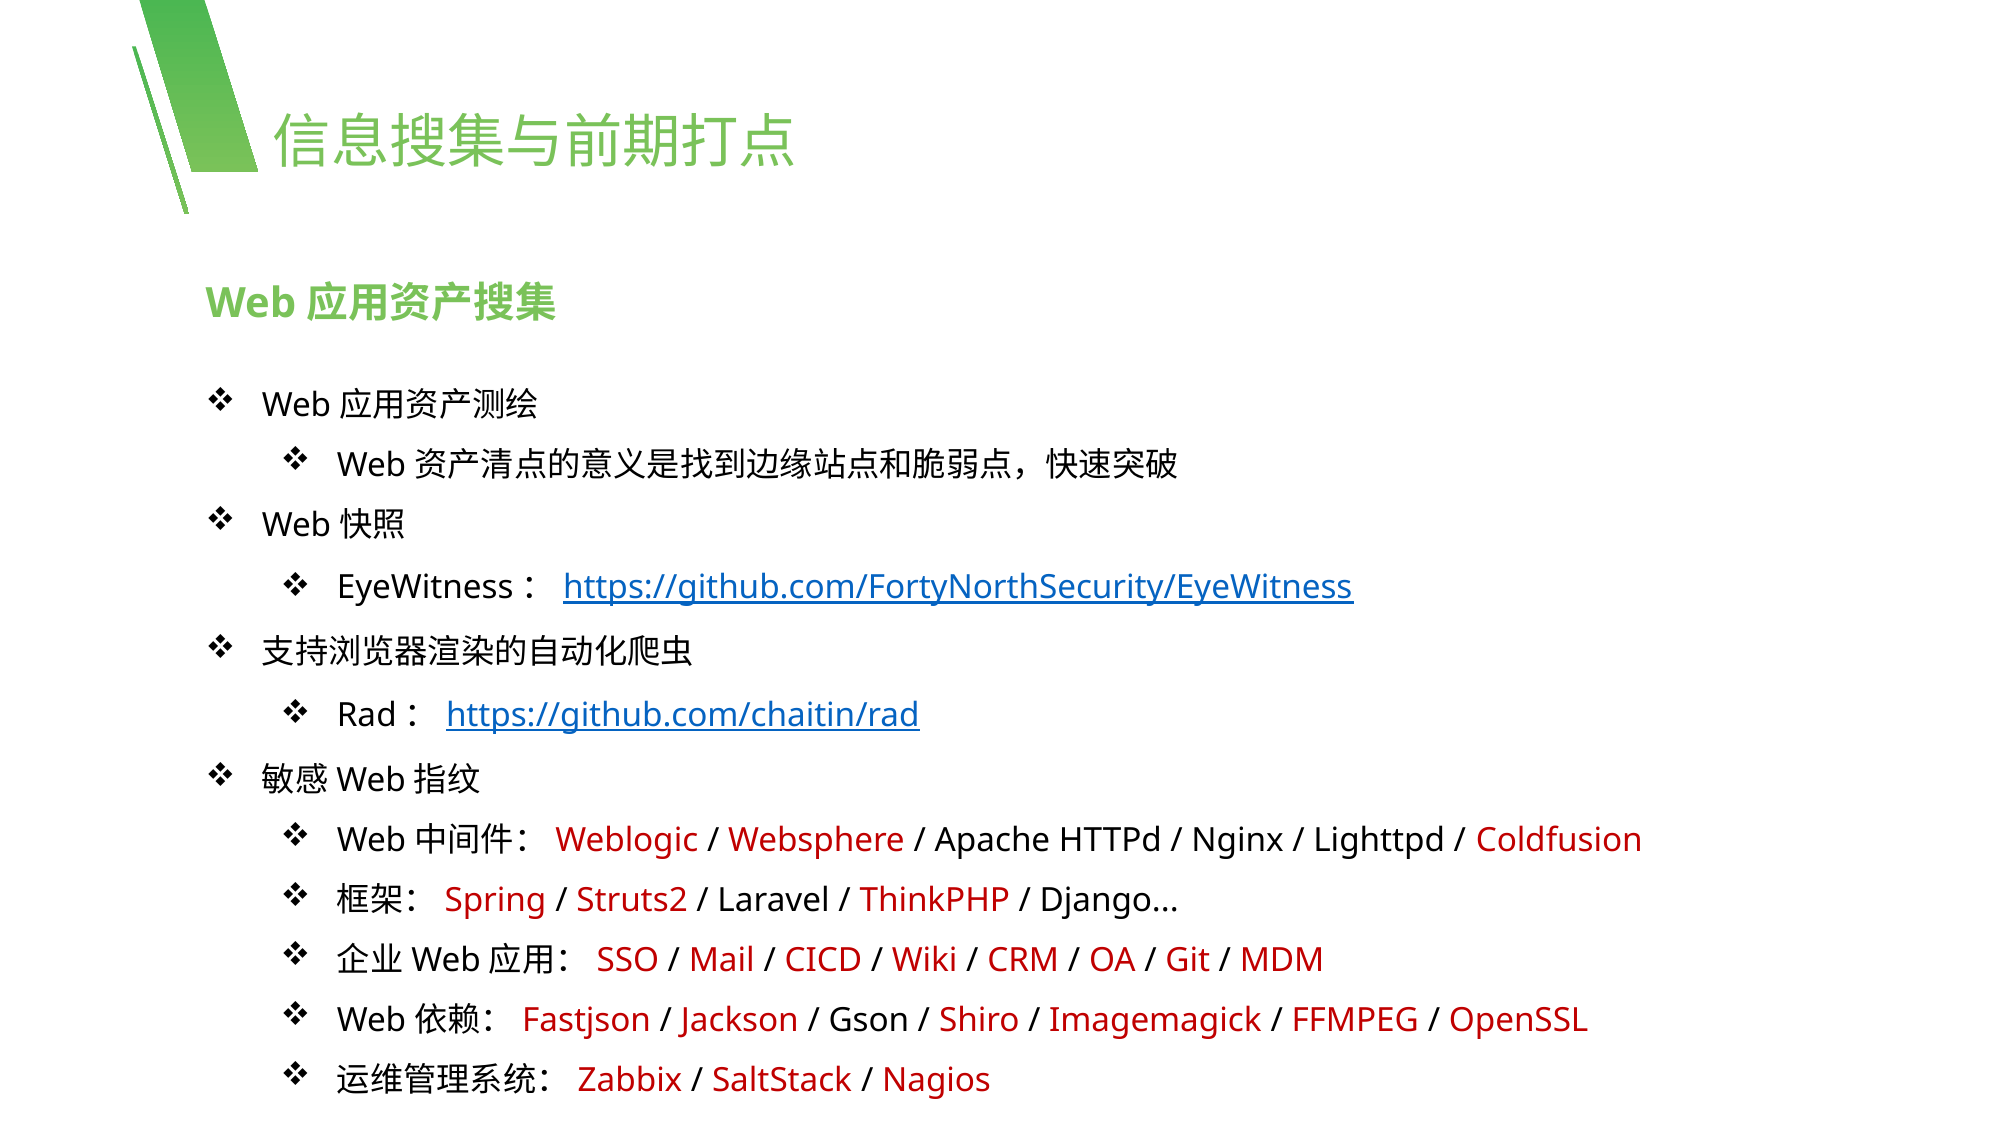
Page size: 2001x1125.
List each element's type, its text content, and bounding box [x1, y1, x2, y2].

text_box Web应用资产搜集 Web应用资产测绘 Web资产清点的意义是找到边缘站点和脆弱点，快速突破 Web快照 EyeWitness：https://github.com/FortyNorthSecurity/EyeWitness 支持浏览器渲染的自动化爬虫 Rad：https://github.com/chaitin/rad 敏感Web指纹 Web中间件：Weblogic / Websphere / Apache HTTPd / Nginx / Lighttpd / Coldfusion 框架：Spring / Struts2 / Laravel / ThinkPHP / Django... 企业Web应用：SSO / Mail / CICD / Wiki / CRM / OA / Git / MDM Web依赖：Fastjson / Jackson / Gson / Shiro / Imagemagick / FFMPEG / OpenSSL 运维管理系统：Zabbix / SaltStack / Nagios [190, 243, 1779, 1106]
text_box 信息搜集与前期打点 [258, 96, 1602, 182]
